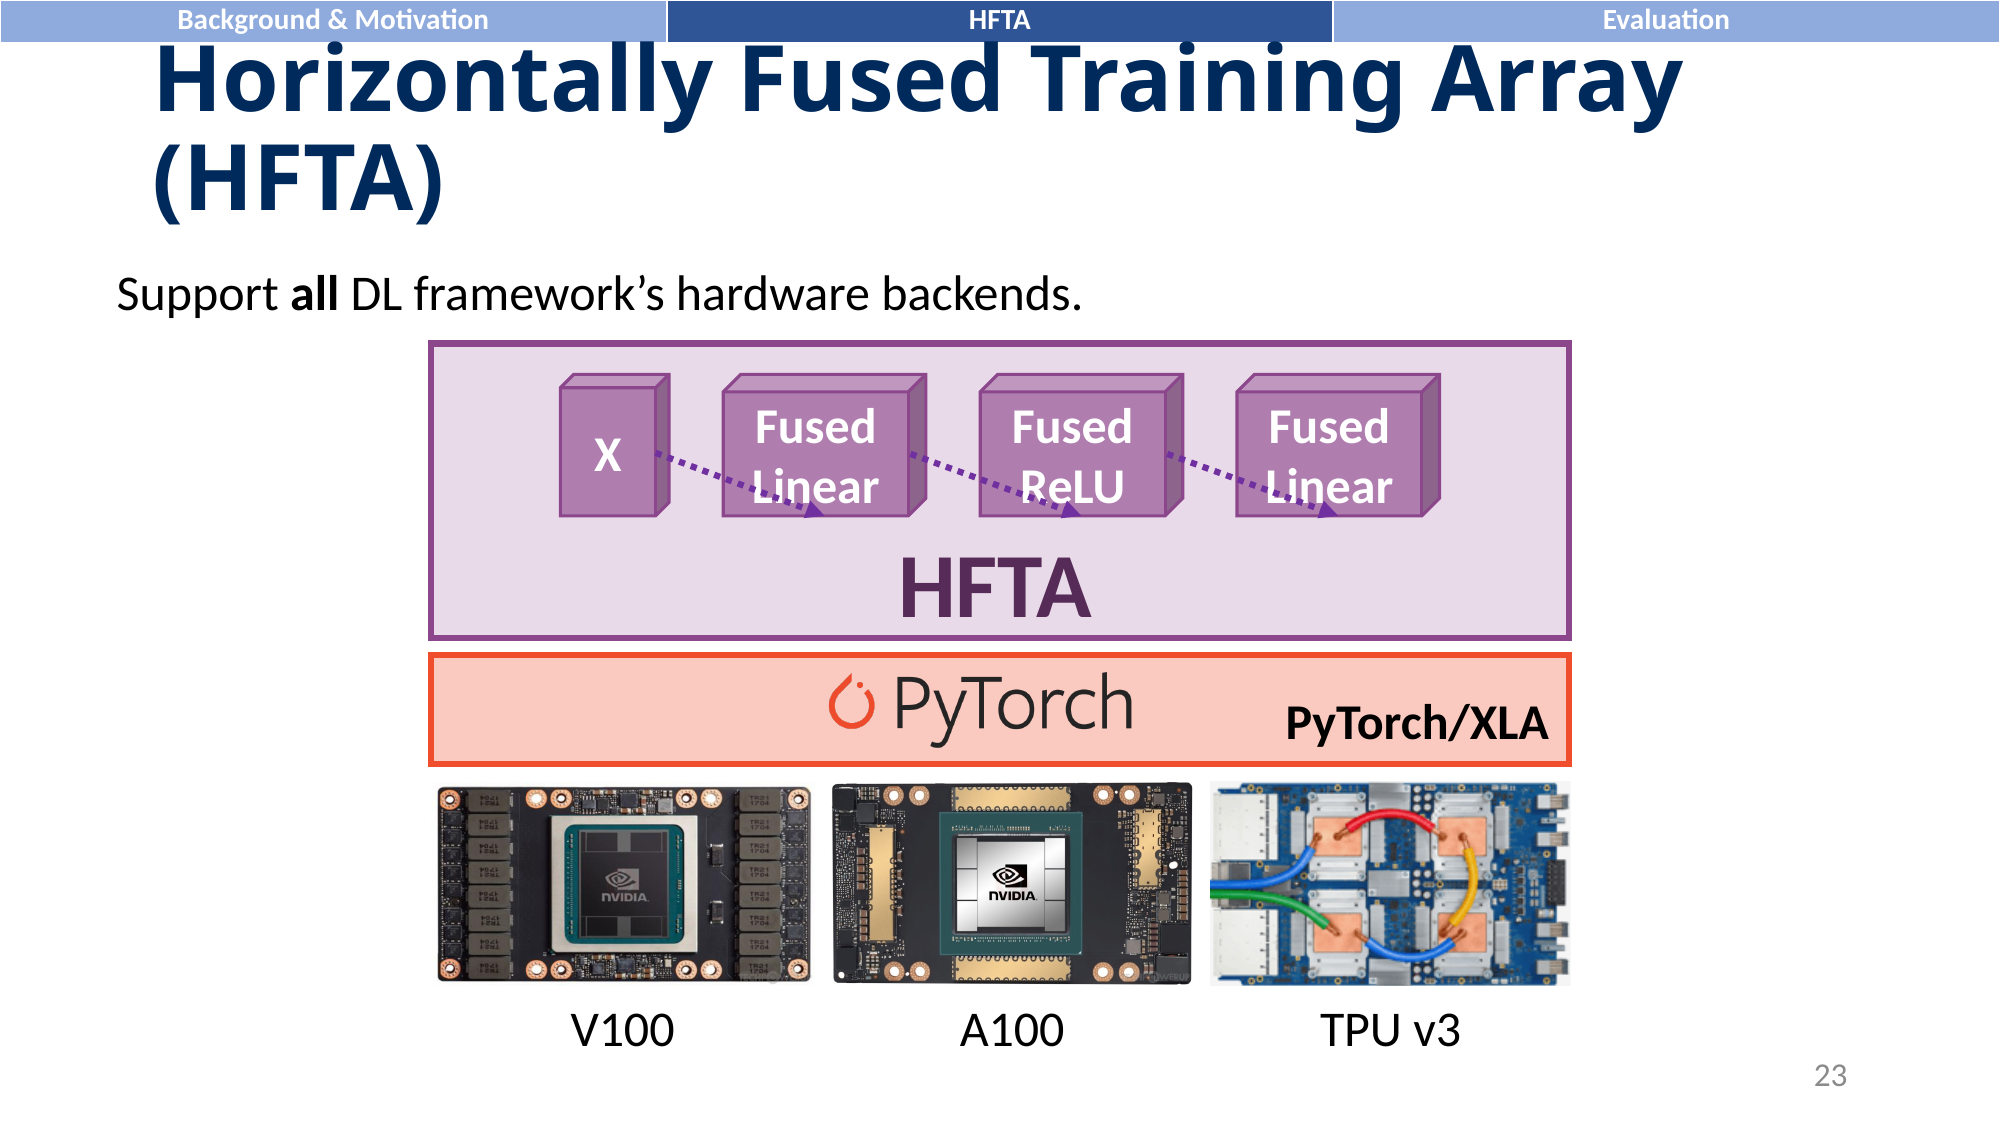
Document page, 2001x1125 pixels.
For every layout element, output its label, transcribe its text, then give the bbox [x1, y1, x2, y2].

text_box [831, 782, 1193, 1065]
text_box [1210, 781, 1571, 1065]
text_box [430, 654, 1570, 765]
text_box Support all DL framework’s hardware backends. [101, 253, 1759, 329]
text_box HFTA [883, 518, 1117, 644]
text_box [430, 343, 1570, 639]
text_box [560, 374, 1440, 516]
slide_number 23 [1412, 1042, 1863, 1103]
text_box PyTorch/XLA [1262, 680, 1572, 758]
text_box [431, 782, 815, 1065]
picture [789, 671, 1171, 749]
title Horizontally Fused Training Array (HFTA) [137, 22, 1863, 240]
